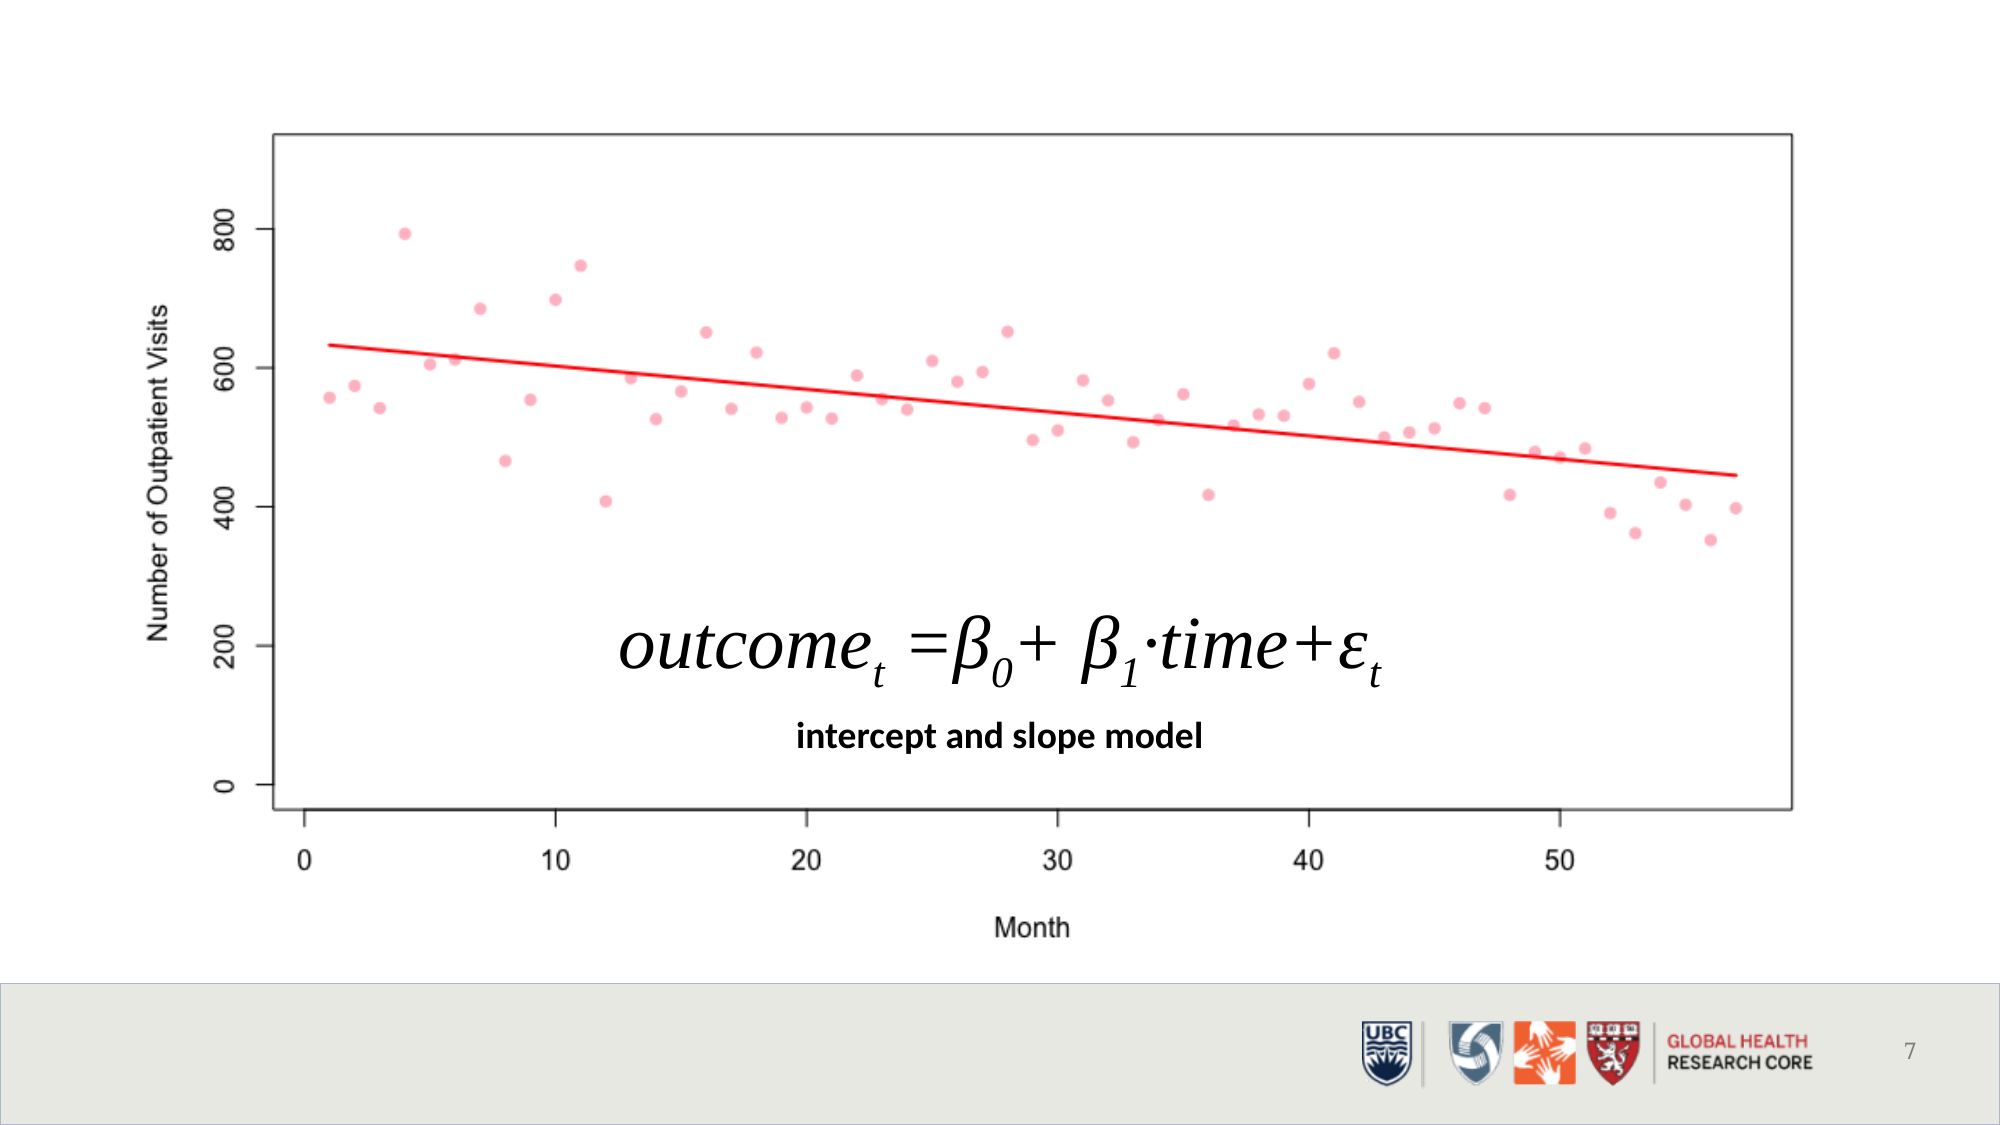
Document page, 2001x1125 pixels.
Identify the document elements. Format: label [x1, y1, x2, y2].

picture [138, 0, 1862, 979]
picture [1362, 1021, 1859, 1114]
